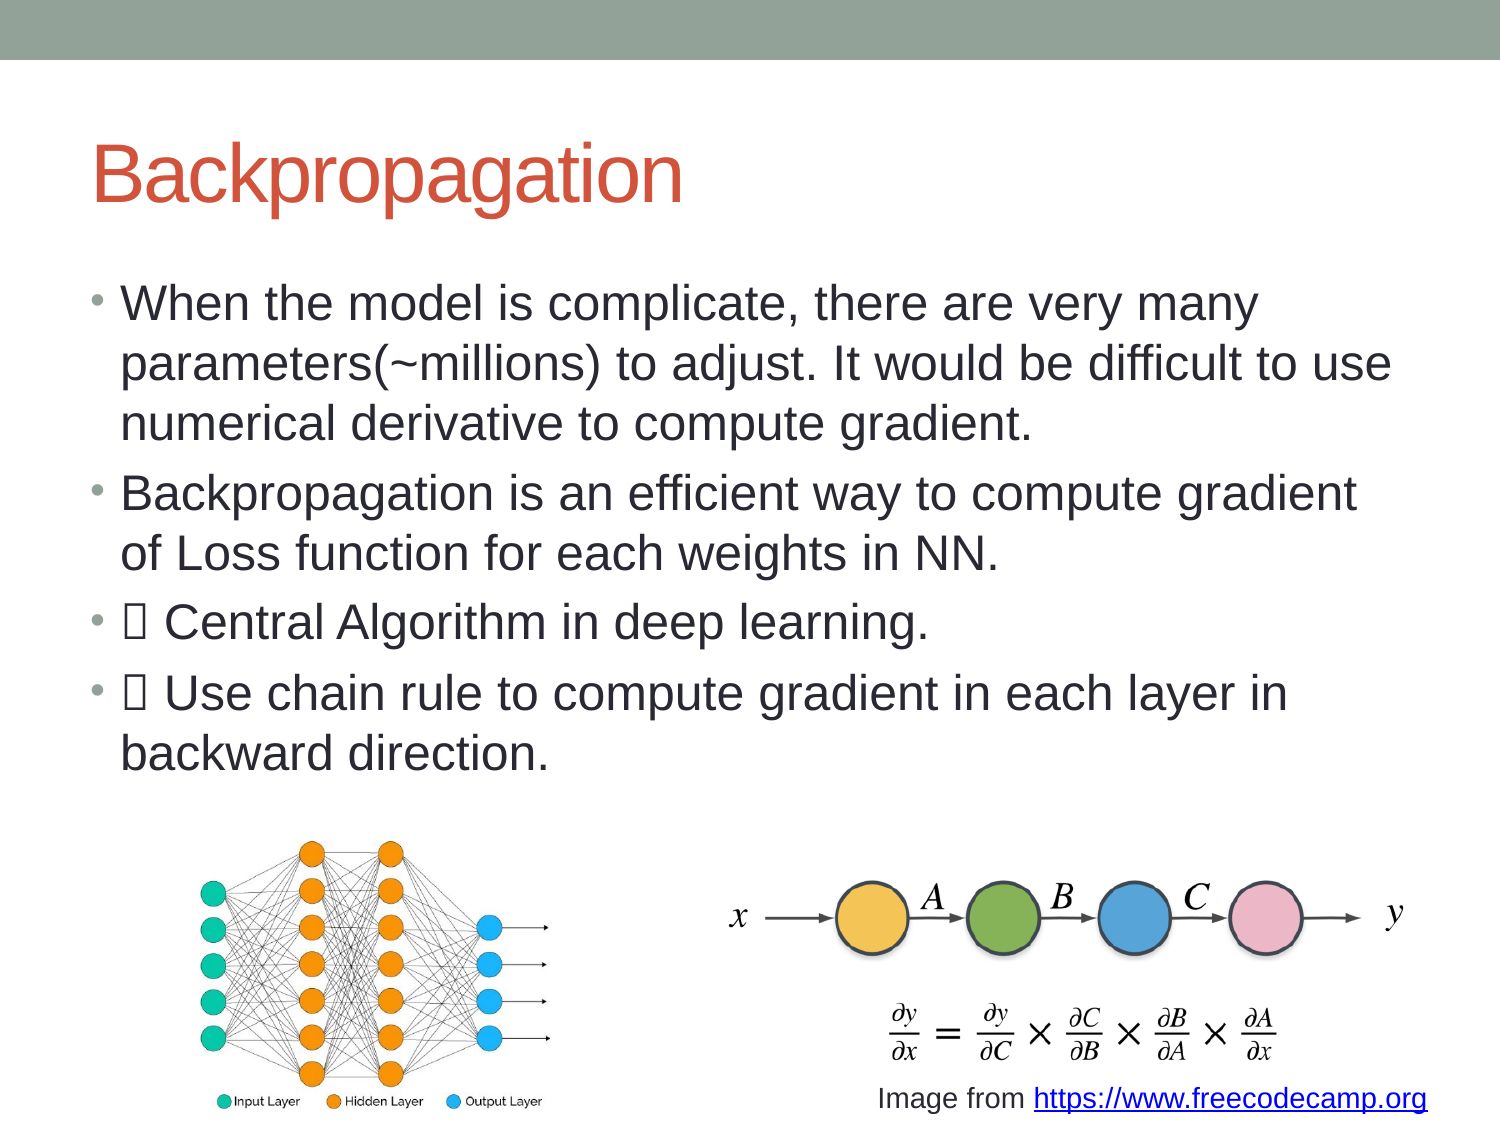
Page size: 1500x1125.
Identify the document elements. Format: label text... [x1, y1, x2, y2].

picture [699, 831, 1445, 1090]
text_box Image from https://www.freecodecamp.org [862, 1072, 1500, 1122]
title Backpropagation [75, 87, 1425, 250]
picture [199, 841, 551, 1109]
